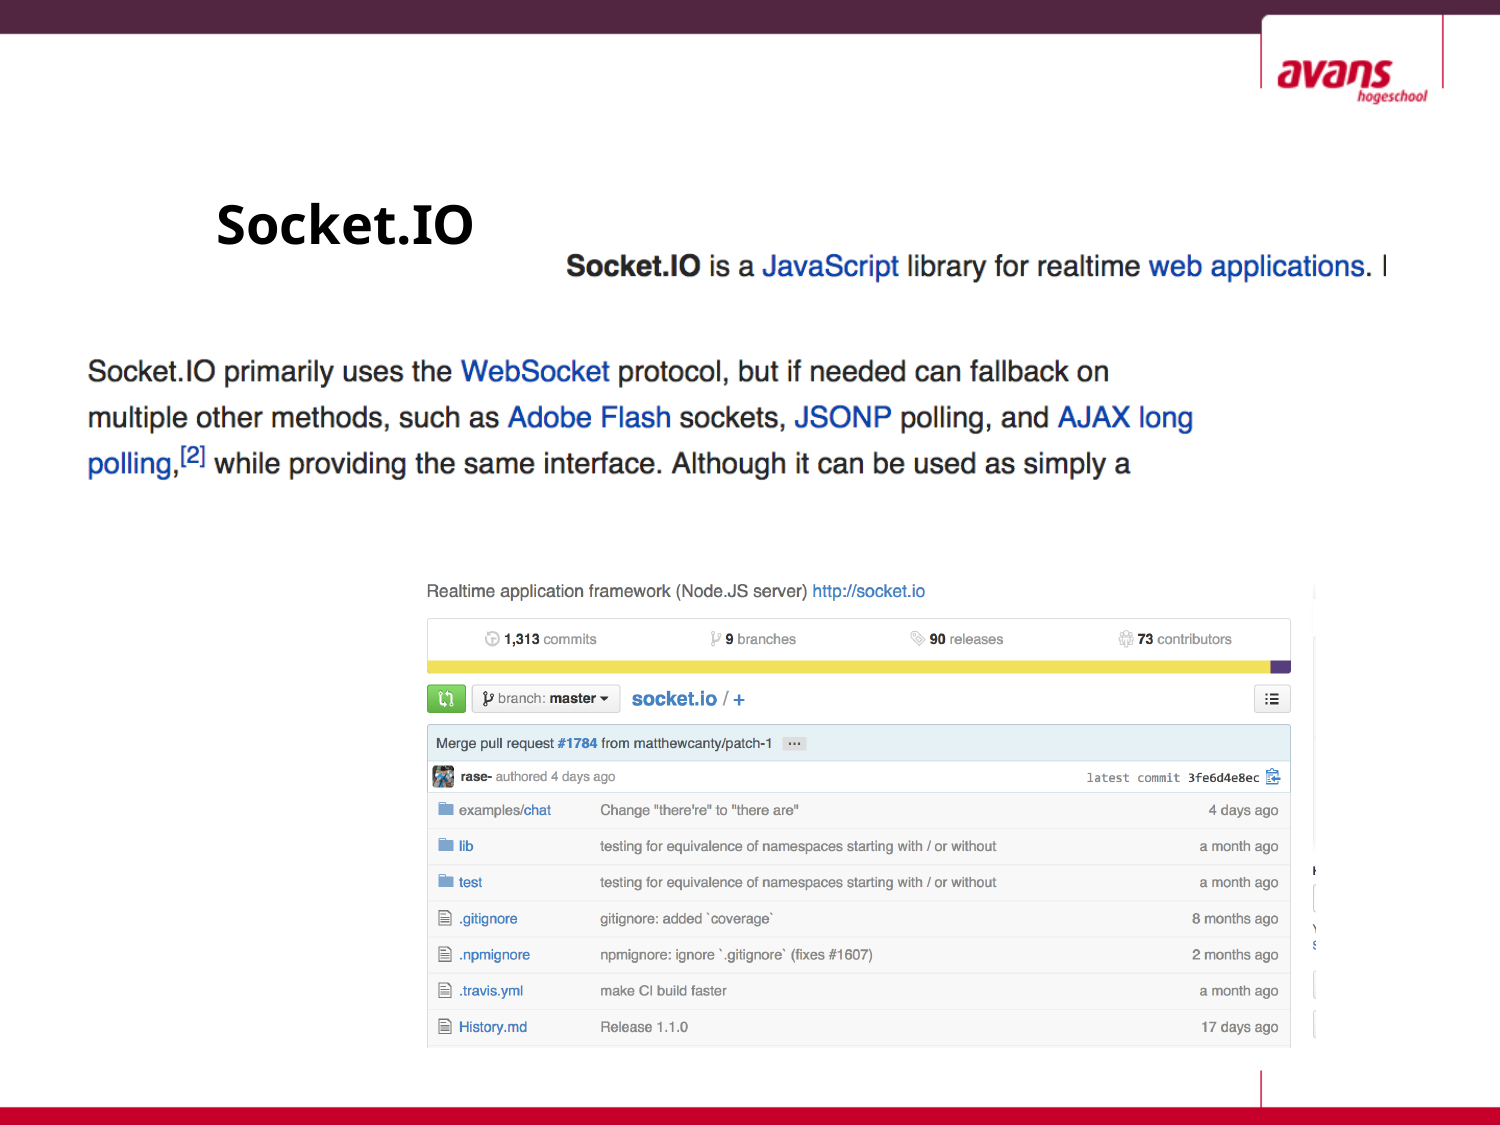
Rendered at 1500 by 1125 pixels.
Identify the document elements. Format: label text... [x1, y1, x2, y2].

title Socket.IO [201, 182, 1314, 329]
picture [0, 0, 1500, 1125]
